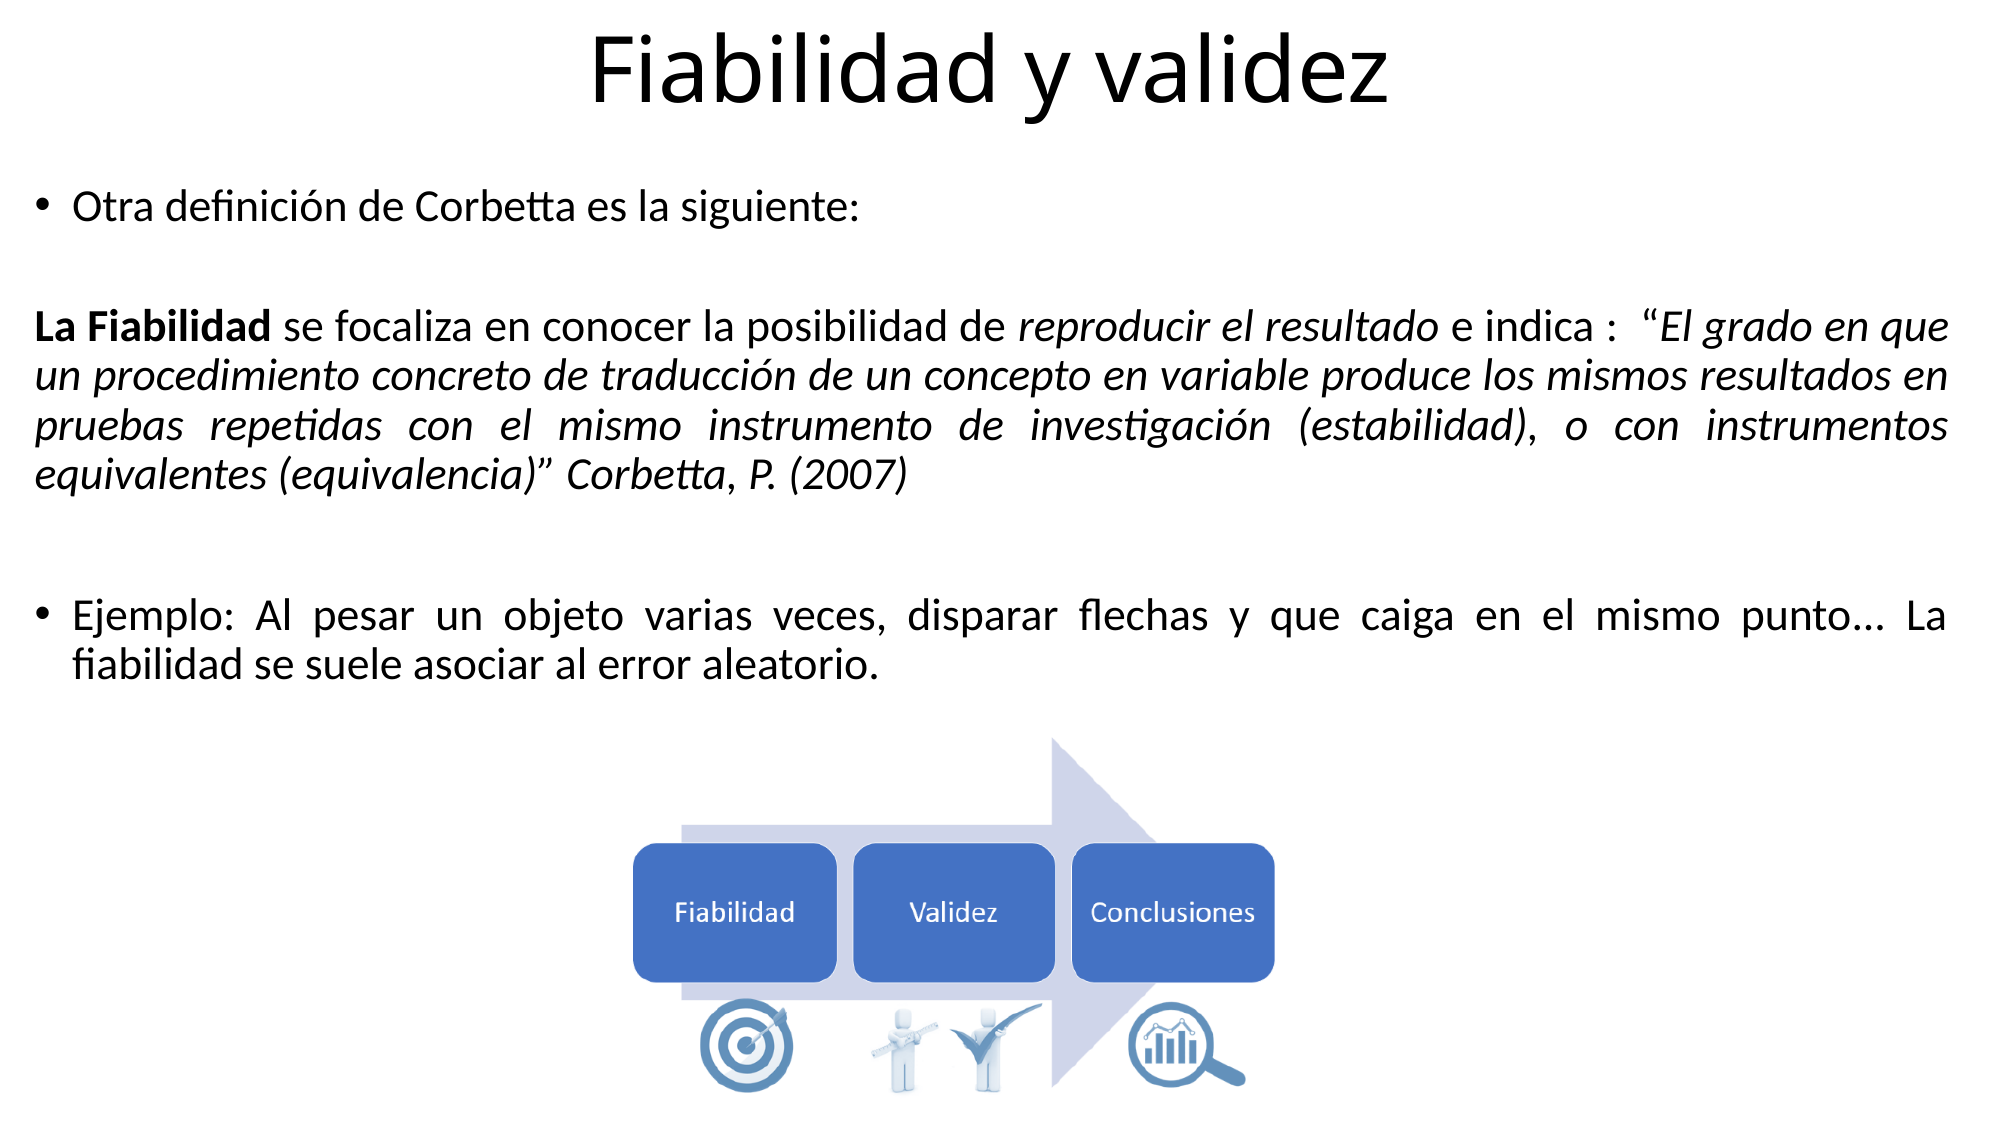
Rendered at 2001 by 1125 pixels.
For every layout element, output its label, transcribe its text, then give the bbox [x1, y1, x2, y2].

list Otra definición de Corbetta es la siguiente: La Fiabilidad se focaliza en conocer la posibilidad de reproducir el resultado e indica : “El grado en que un procedimiento concreto de traducción de un concepto en variable produce los mismos resultados en pruebas repetidas con el mismo instrumento de investigación (estabilidad), o con instrumentos equivalentes (equivalencia)” Corbetta, P. (2007) Ejemplo: Al pesar un objeto varias veces, disparar flechas y que caiga en el mismo punto... La fiabilidad se suele asociar al error aleatorio. [19, 174, 1965, 1102]
picture [615, 732, 1282, 1102]
title Fiabilidad y validez [19, 9, 1984, 137]
